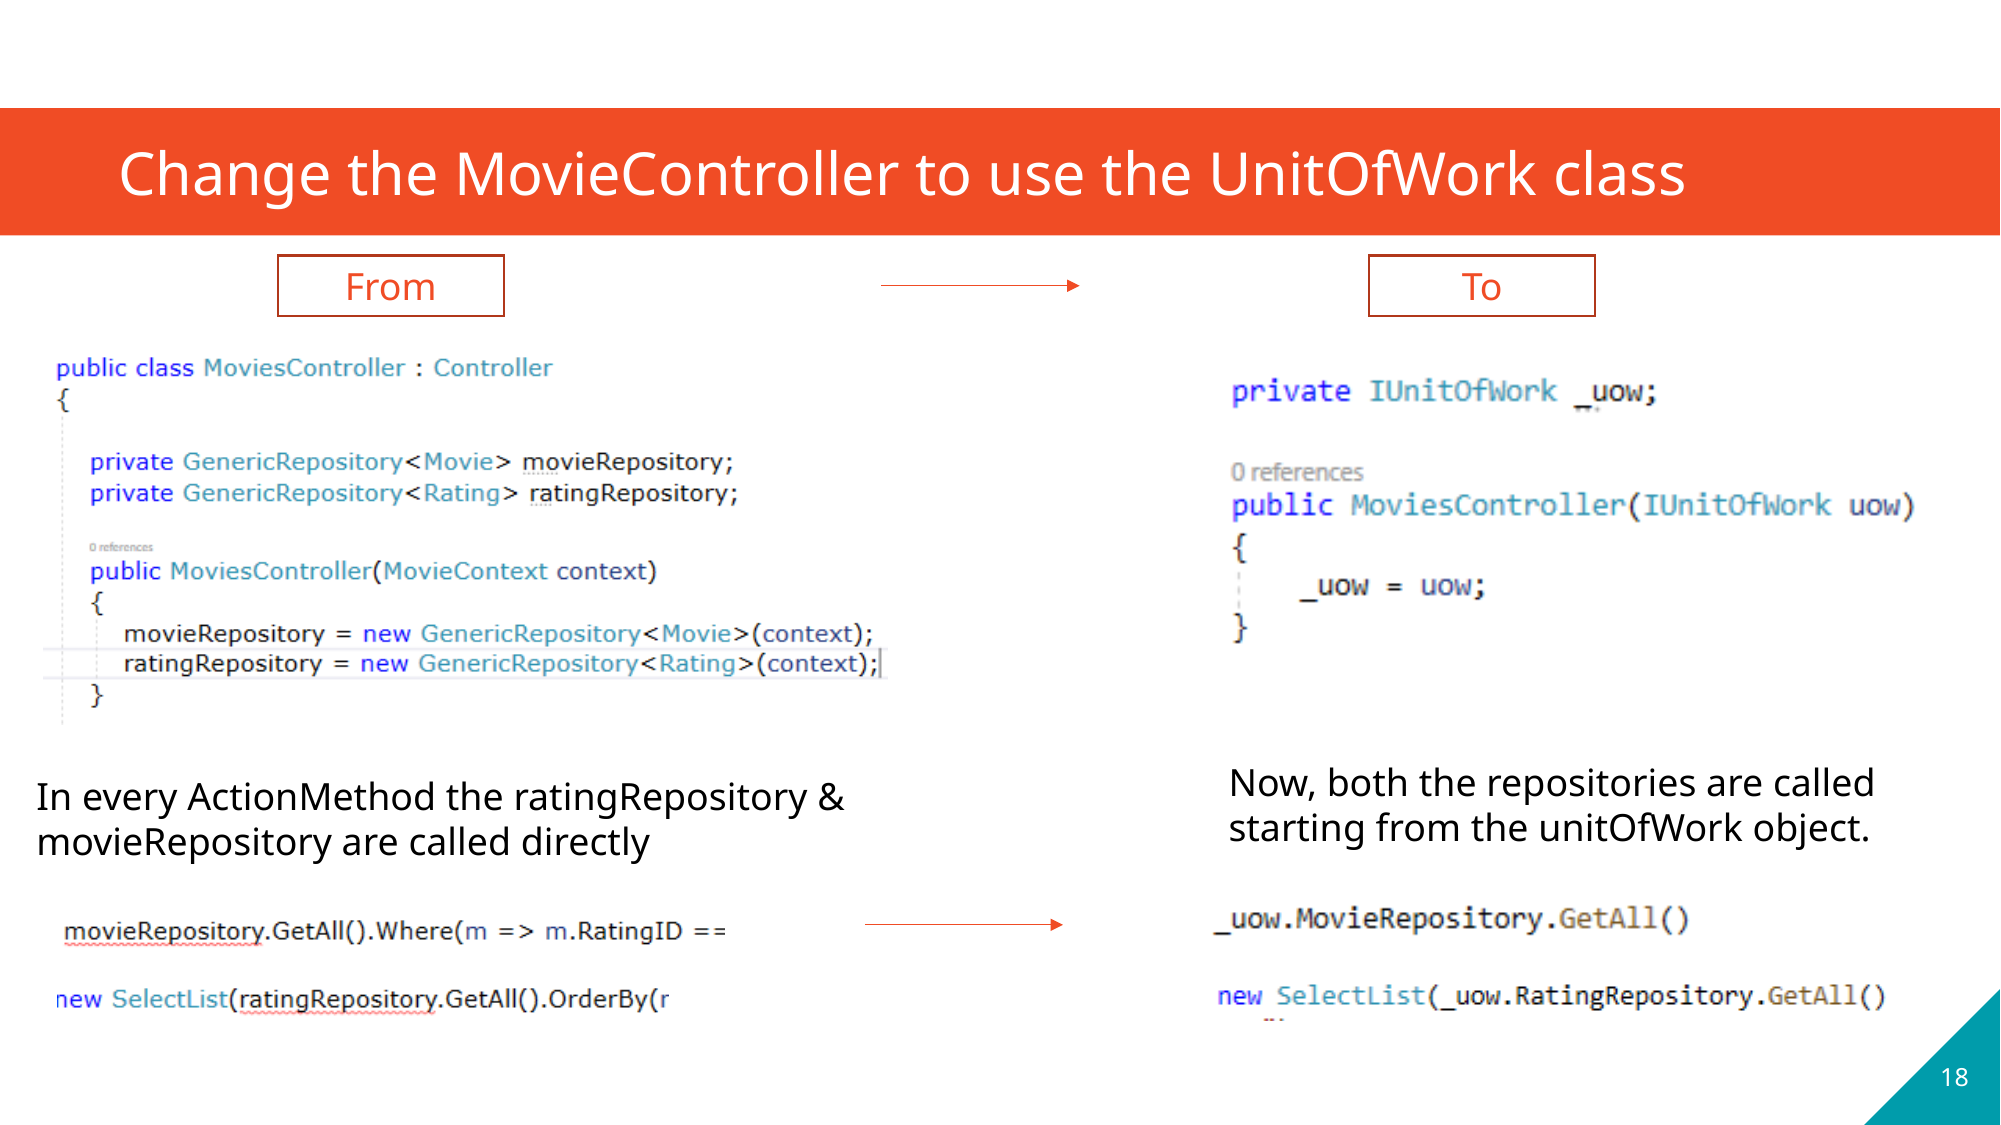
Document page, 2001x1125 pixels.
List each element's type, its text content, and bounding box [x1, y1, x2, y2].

picture [1205, 957, 1892, 1021]
text_box In every ActionMethod the ratingRepository & movieRepository are called directly [21, 765, 1063, 870]
picture [57, 979, 669, 1019]
slide_number 18 [1862, 987, 2000, 1125]
text_box Now, both the repositories are called starting from the unitOfWork object. [1213, 751, 2000, 857]
text_box To [1368, 254, 1596, 317]
picture [43, 356, 888, 725]
picture [57, 911, 725, 959]
title Change the MovieController to use the UnitOfWork class [0, 108, 2000, 236]
picture [1203, 889, 1692, 953]
picture [1211, 356, 1942, 671]
text_box From [277, 254, 505, 317]
